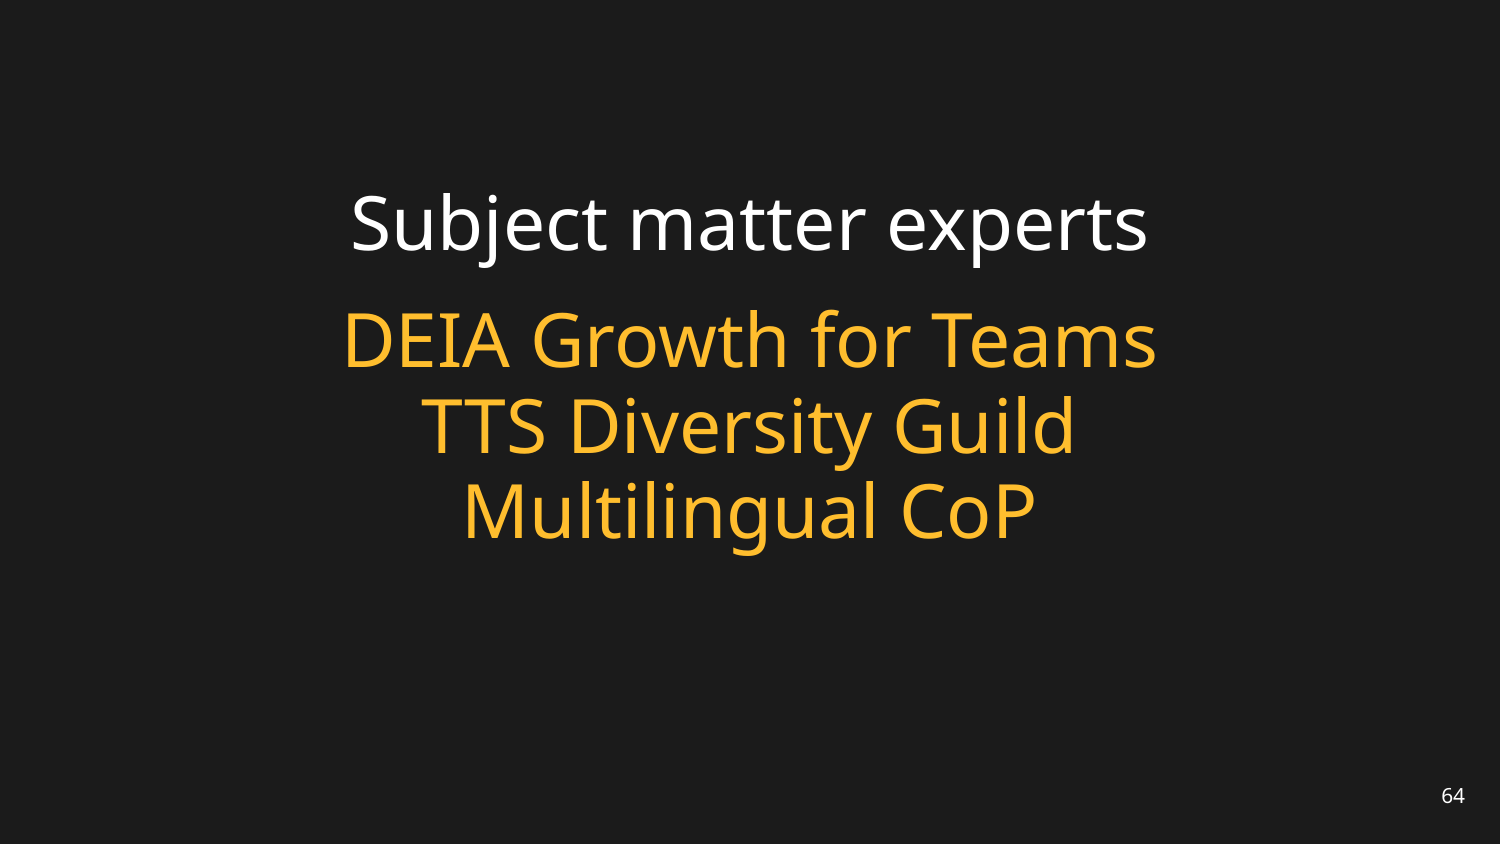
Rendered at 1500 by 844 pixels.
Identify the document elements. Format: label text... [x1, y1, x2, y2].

title Subject matter experts [51, 160, 1449, 255]
list DEIA Growth for Teams TTS Diversity Guild Multilingual CoP [109, 284, 1391, 621]
slide_number 64 [1389, 764, 1480, 830]
